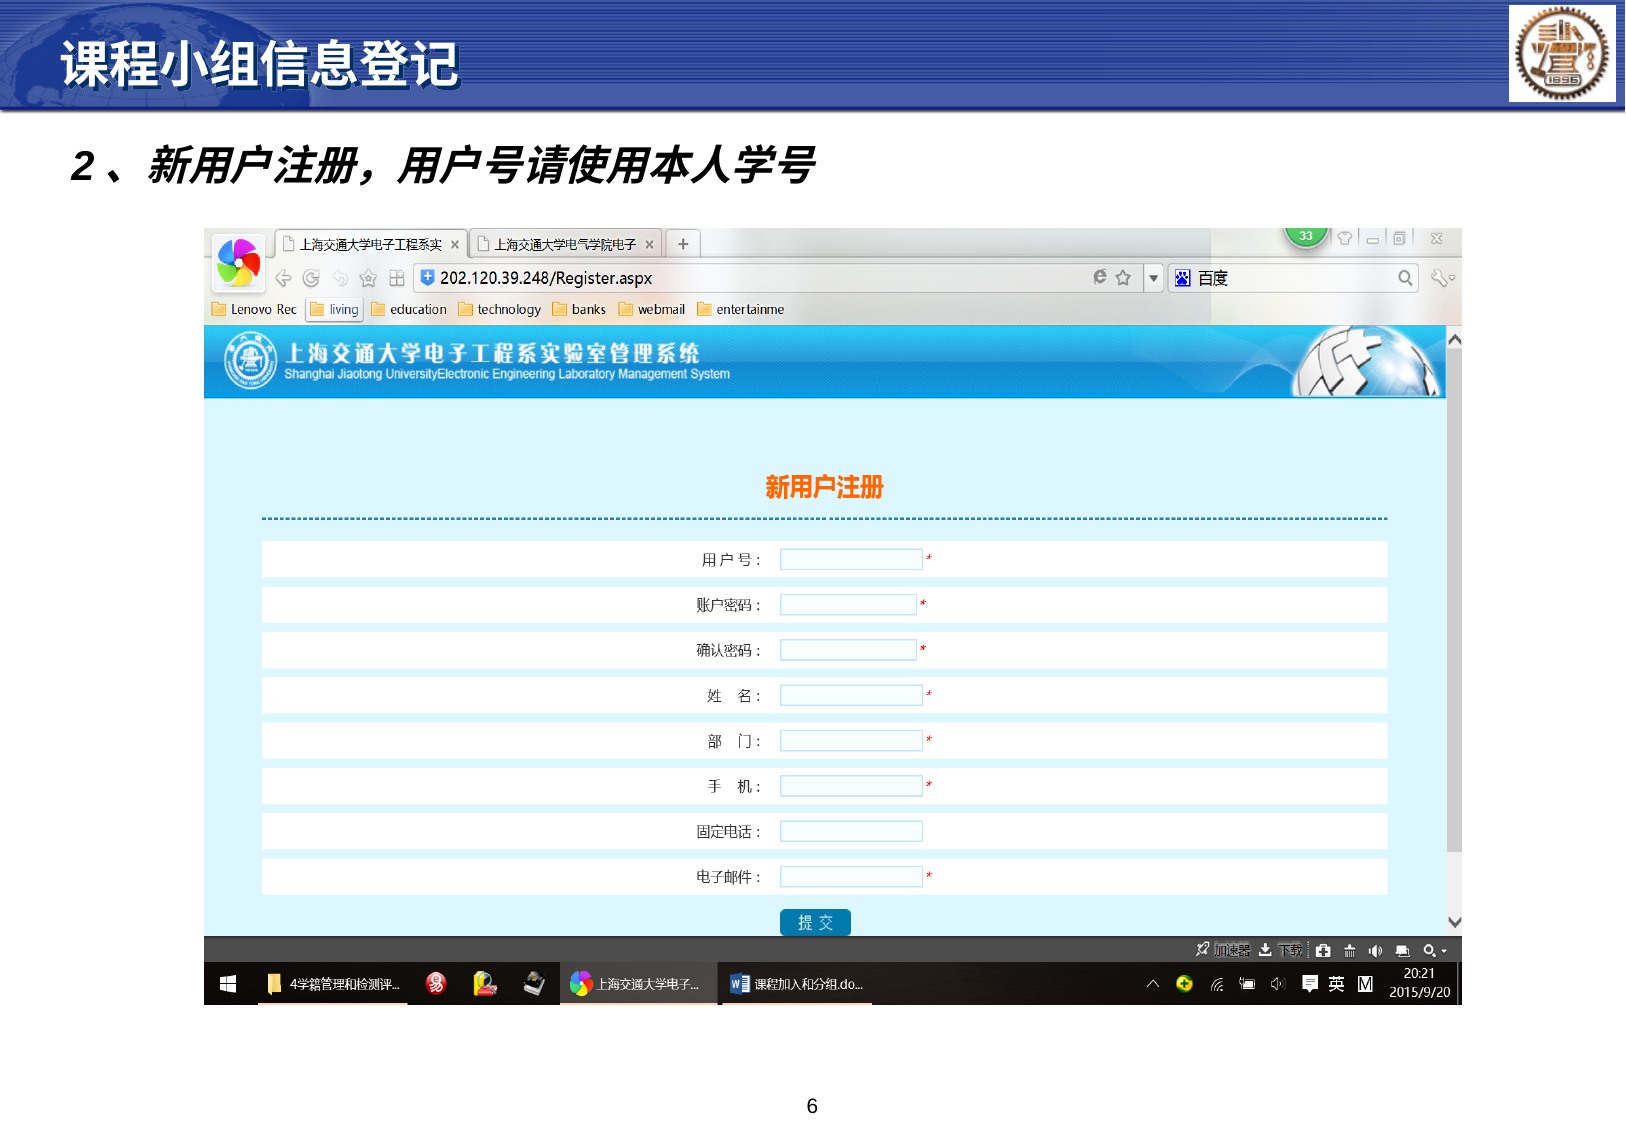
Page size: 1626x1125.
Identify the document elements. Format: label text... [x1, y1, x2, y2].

text_box 课程小组信息登记 [44, 24, 1426, 100]
text_box 2、新用户注册，用户号请使用本人学号 [56, 131, 1569, 197]
picture [0, 0, 1625, 120]
footer 6 [555, 1087, 1070, 1125]
picture [203, 227, 1462, 1005]
